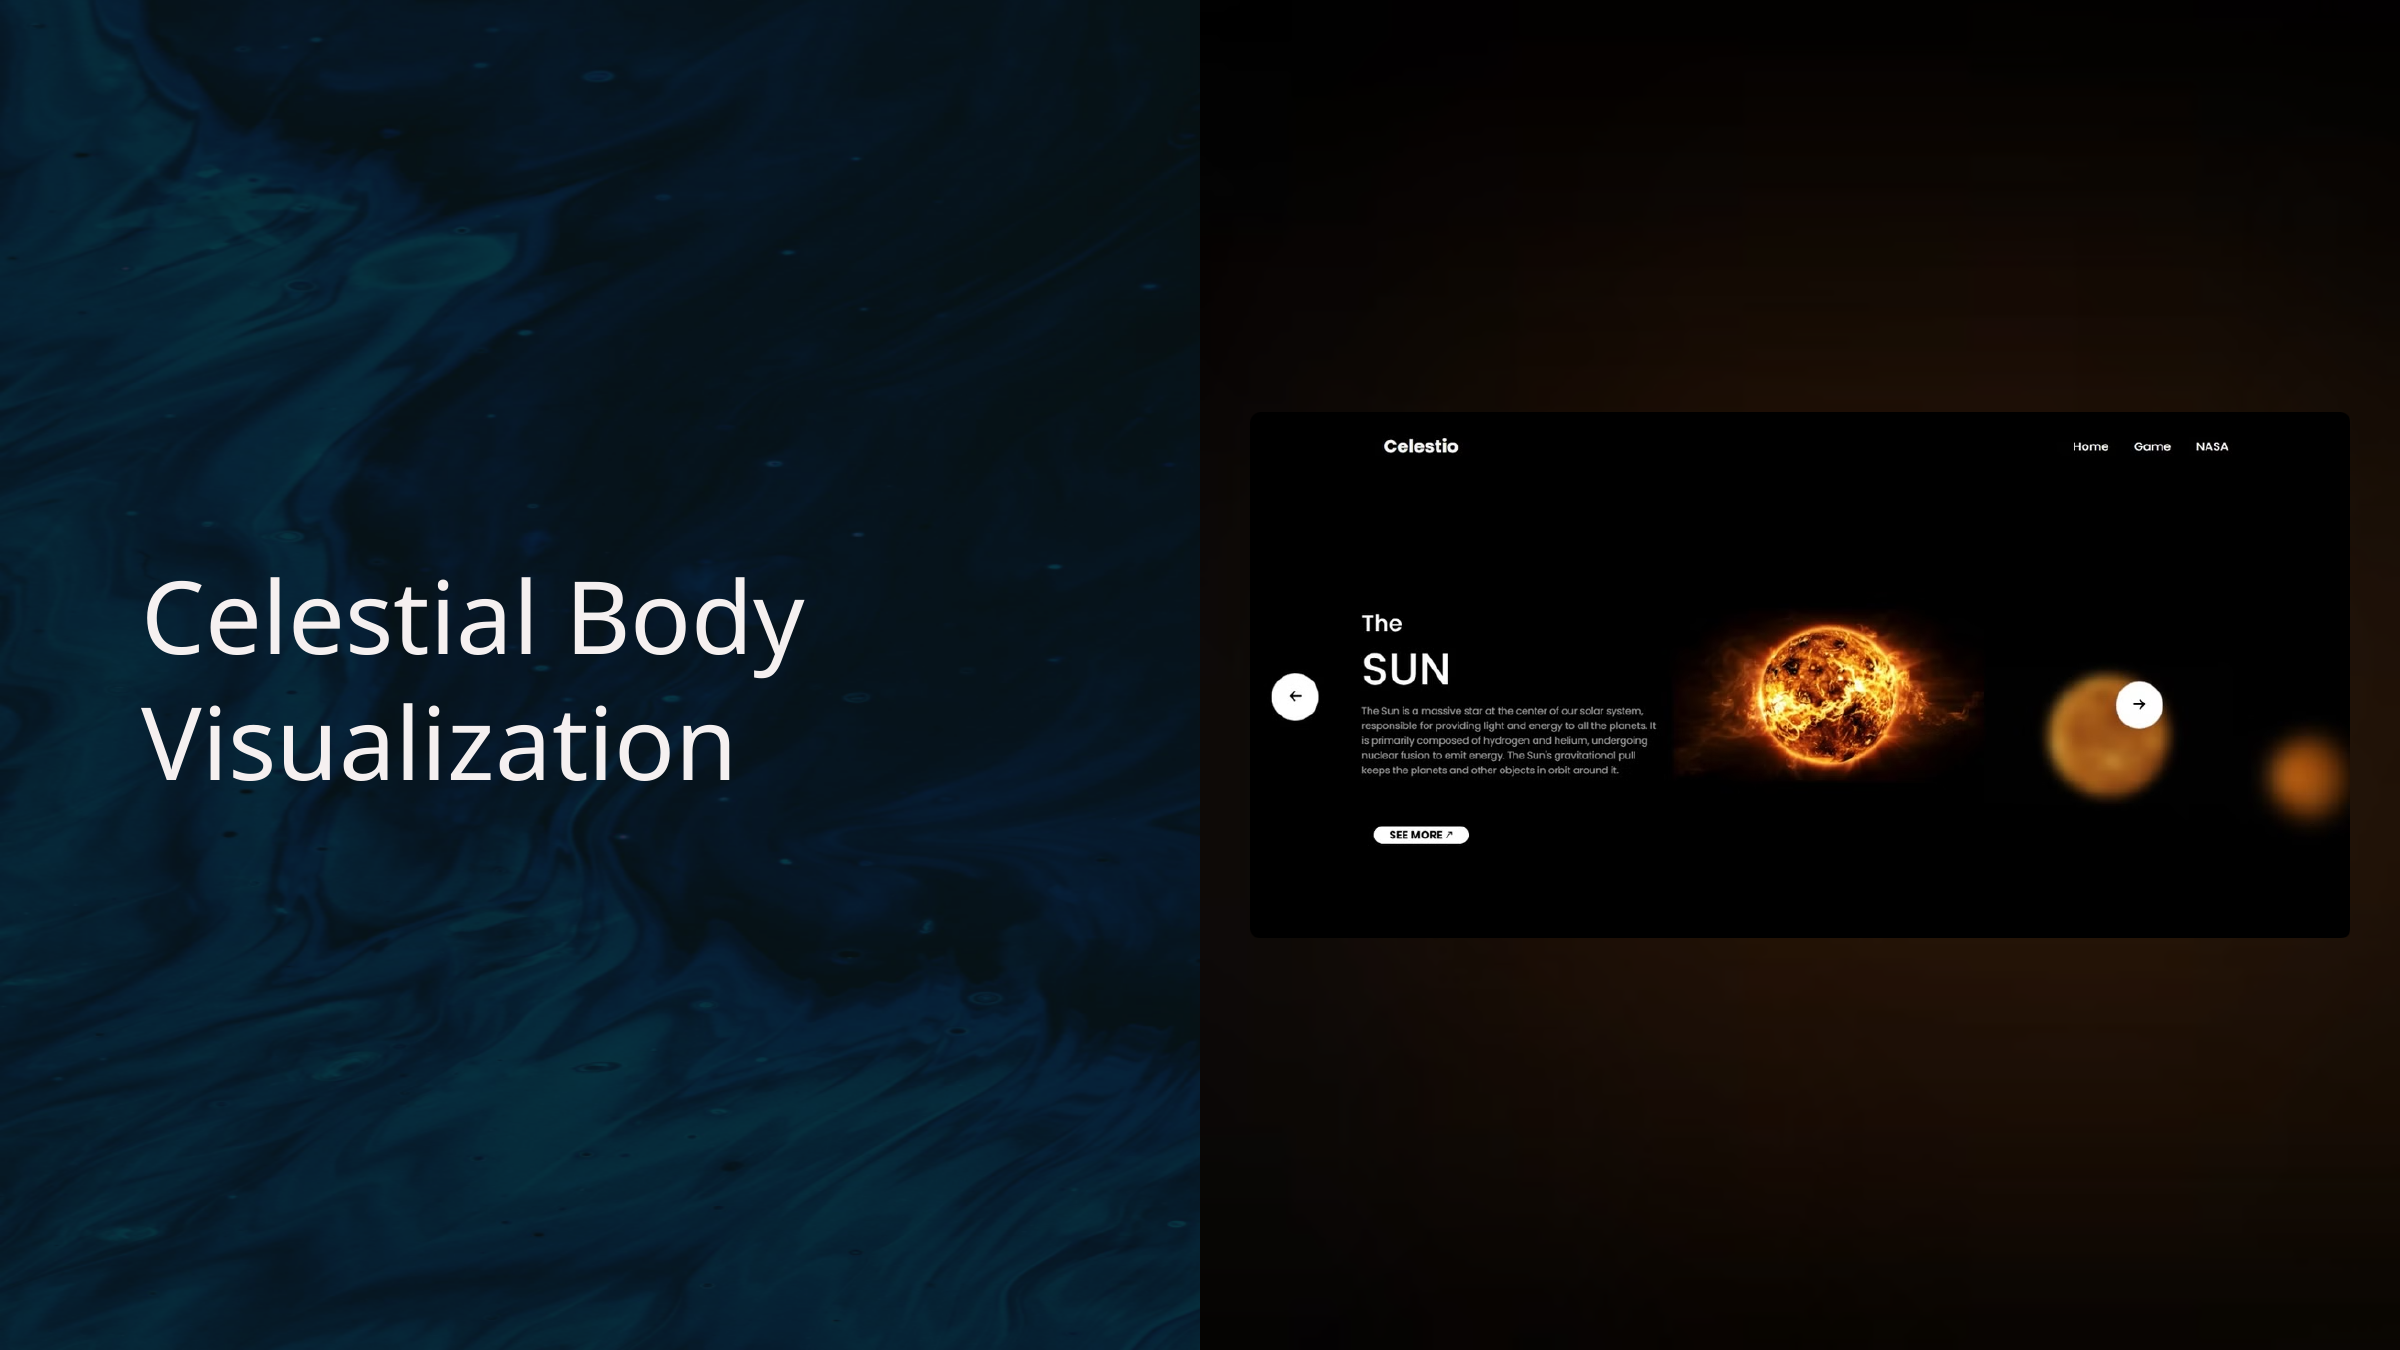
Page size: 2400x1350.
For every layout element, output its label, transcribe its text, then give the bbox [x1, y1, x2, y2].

picture [0, 0, 2400, 1350]
text_box Celestial Body Visualization [141, 548, 1059, 802]
